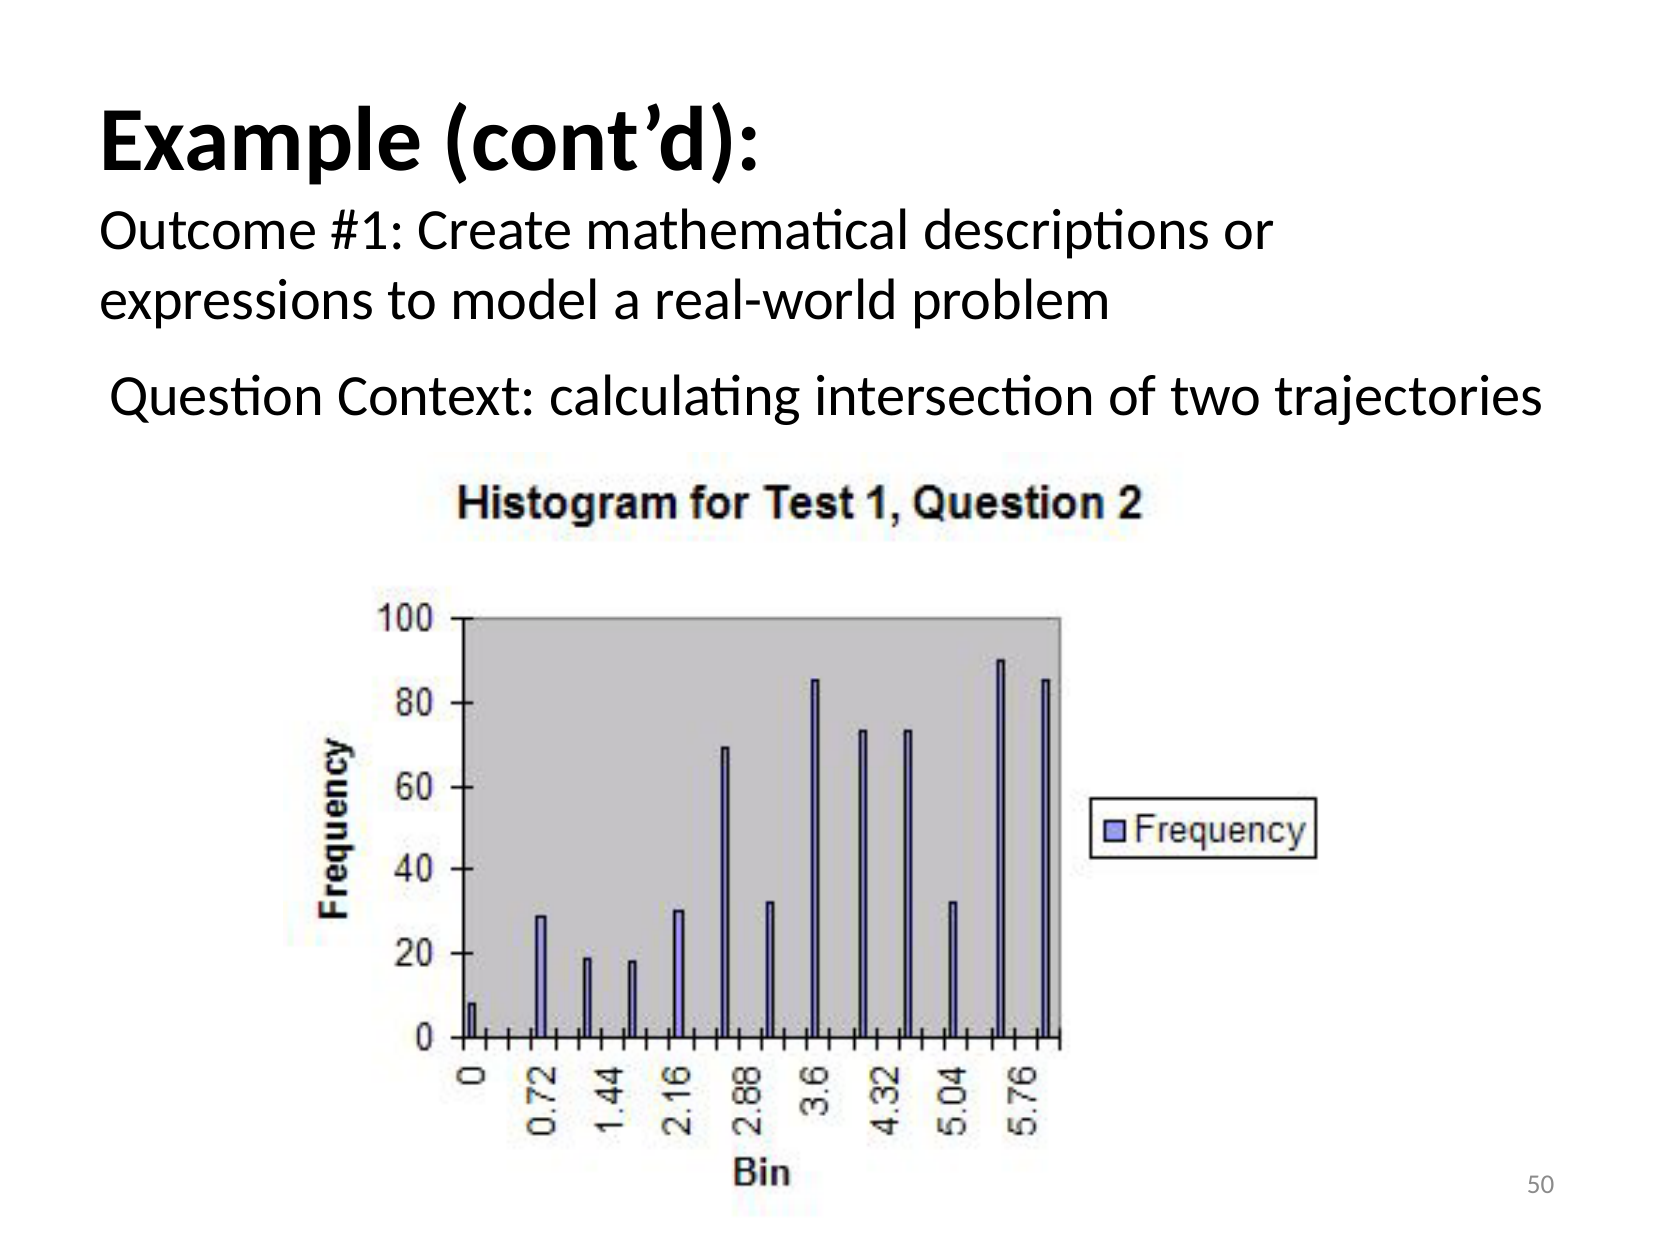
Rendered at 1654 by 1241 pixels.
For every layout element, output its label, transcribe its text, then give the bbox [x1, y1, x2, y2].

title Example (cont’d): [82, 61, 1571, 207]
text_box Question Context: calculating intersection of two trajectories [94, 348, 1583, 435]
picture [283, 451, 1335, 1237]
list Outcome #1: Create mathematical descriptions or expressions to model a real-world problem [82, 183, 1501, 443]
slide_number 50 [1340, 1149, 1571, 1216]
